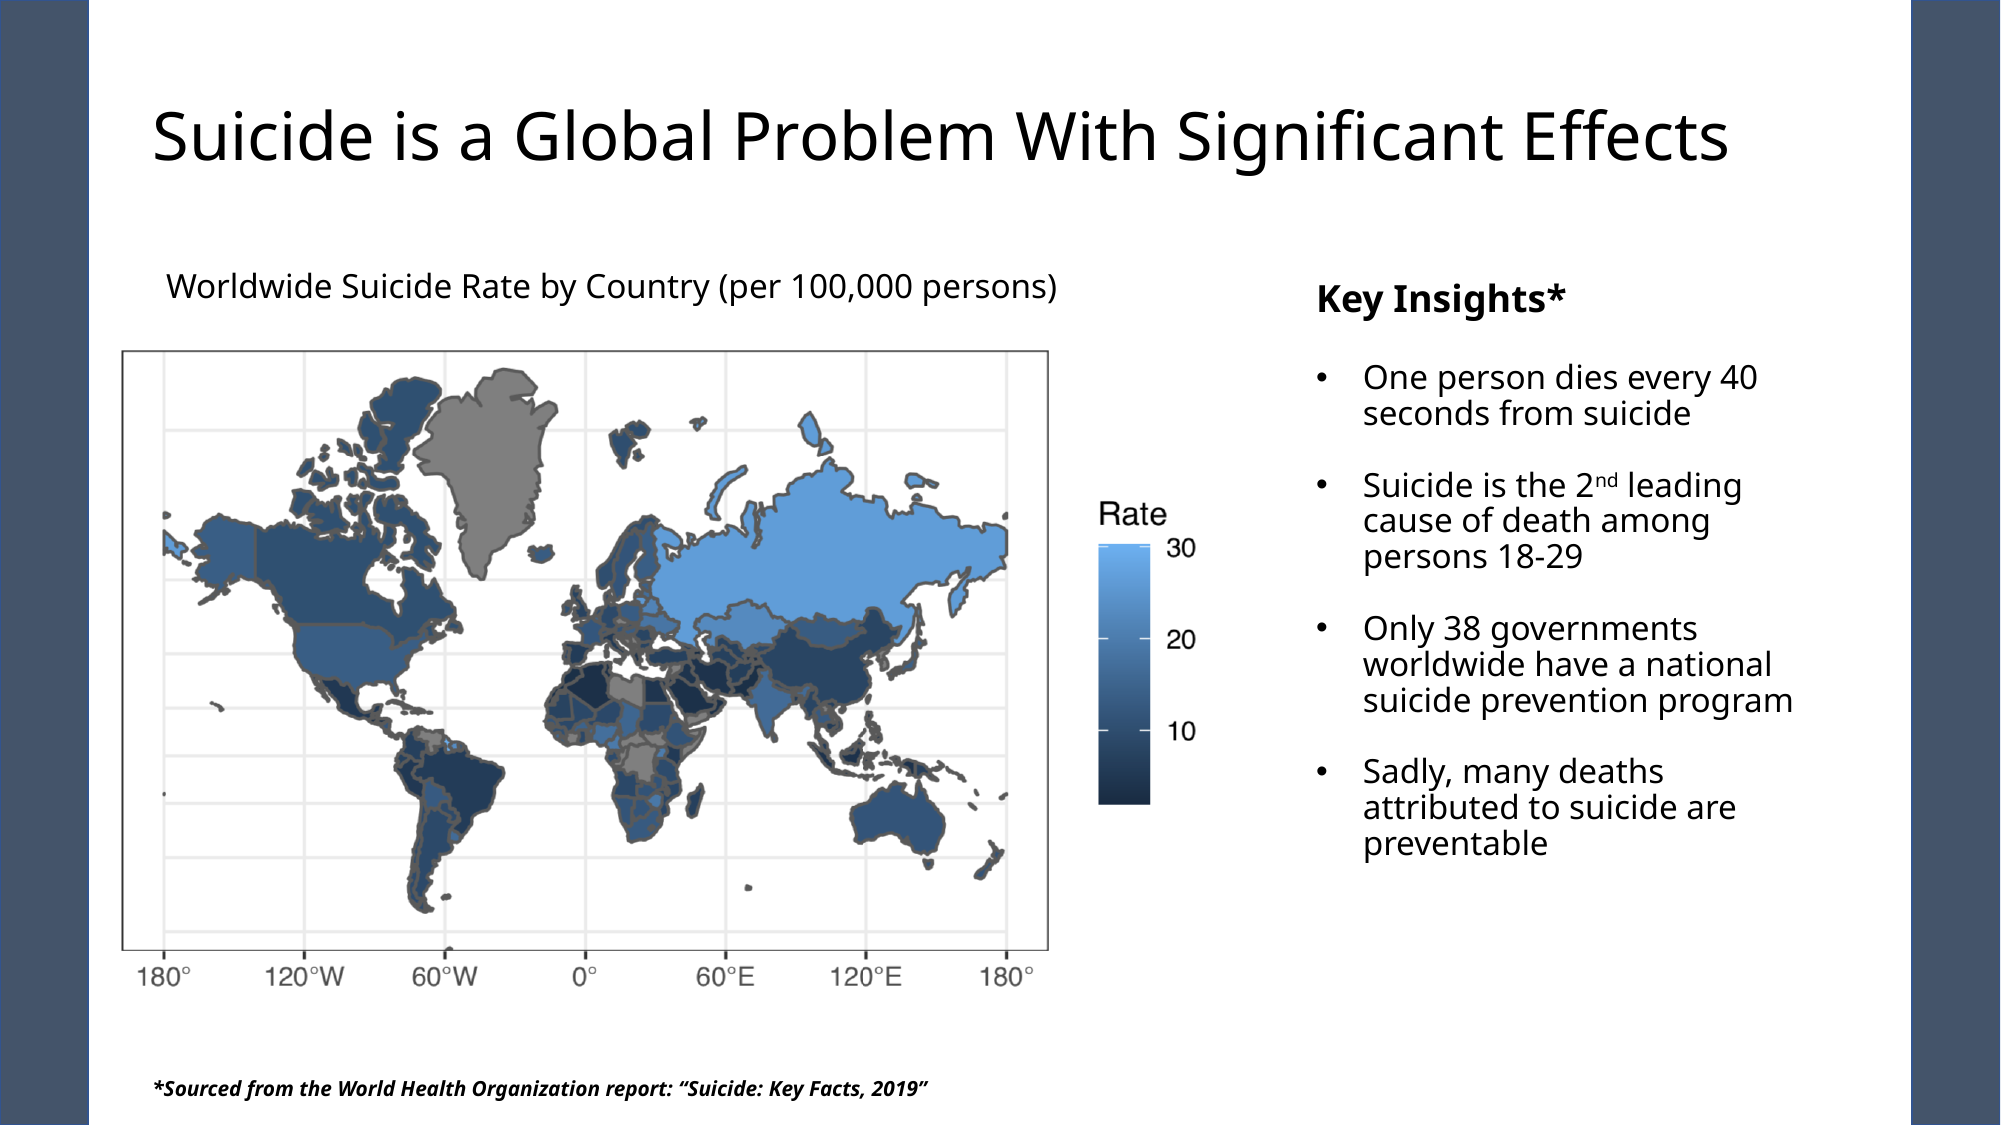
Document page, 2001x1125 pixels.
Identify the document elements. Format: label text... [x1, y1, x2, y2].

picture [109, 328, 1216, 1011]
text_box Key Insights* One person dies every 40 seconds from suicide Suicide is the 2nd leading cause of death among persons 18-29 Only 38 governments worldwide have a national suicide prevention program Sadly, many deaths attributed to suicide are preventable [1300, 272, 1831, 955]
text_box *Sourced from the World Health Organization report: “Suicide: Key Facts, 2019” [137, 1077, 1088, 1124]
title Suicide is a Global Problem With Significant Effects [137, 30, 1863, 248]
text_box Worldwide Suicide Rate by Country (per 100,000 persons) [137, 265, 1088, 312]
